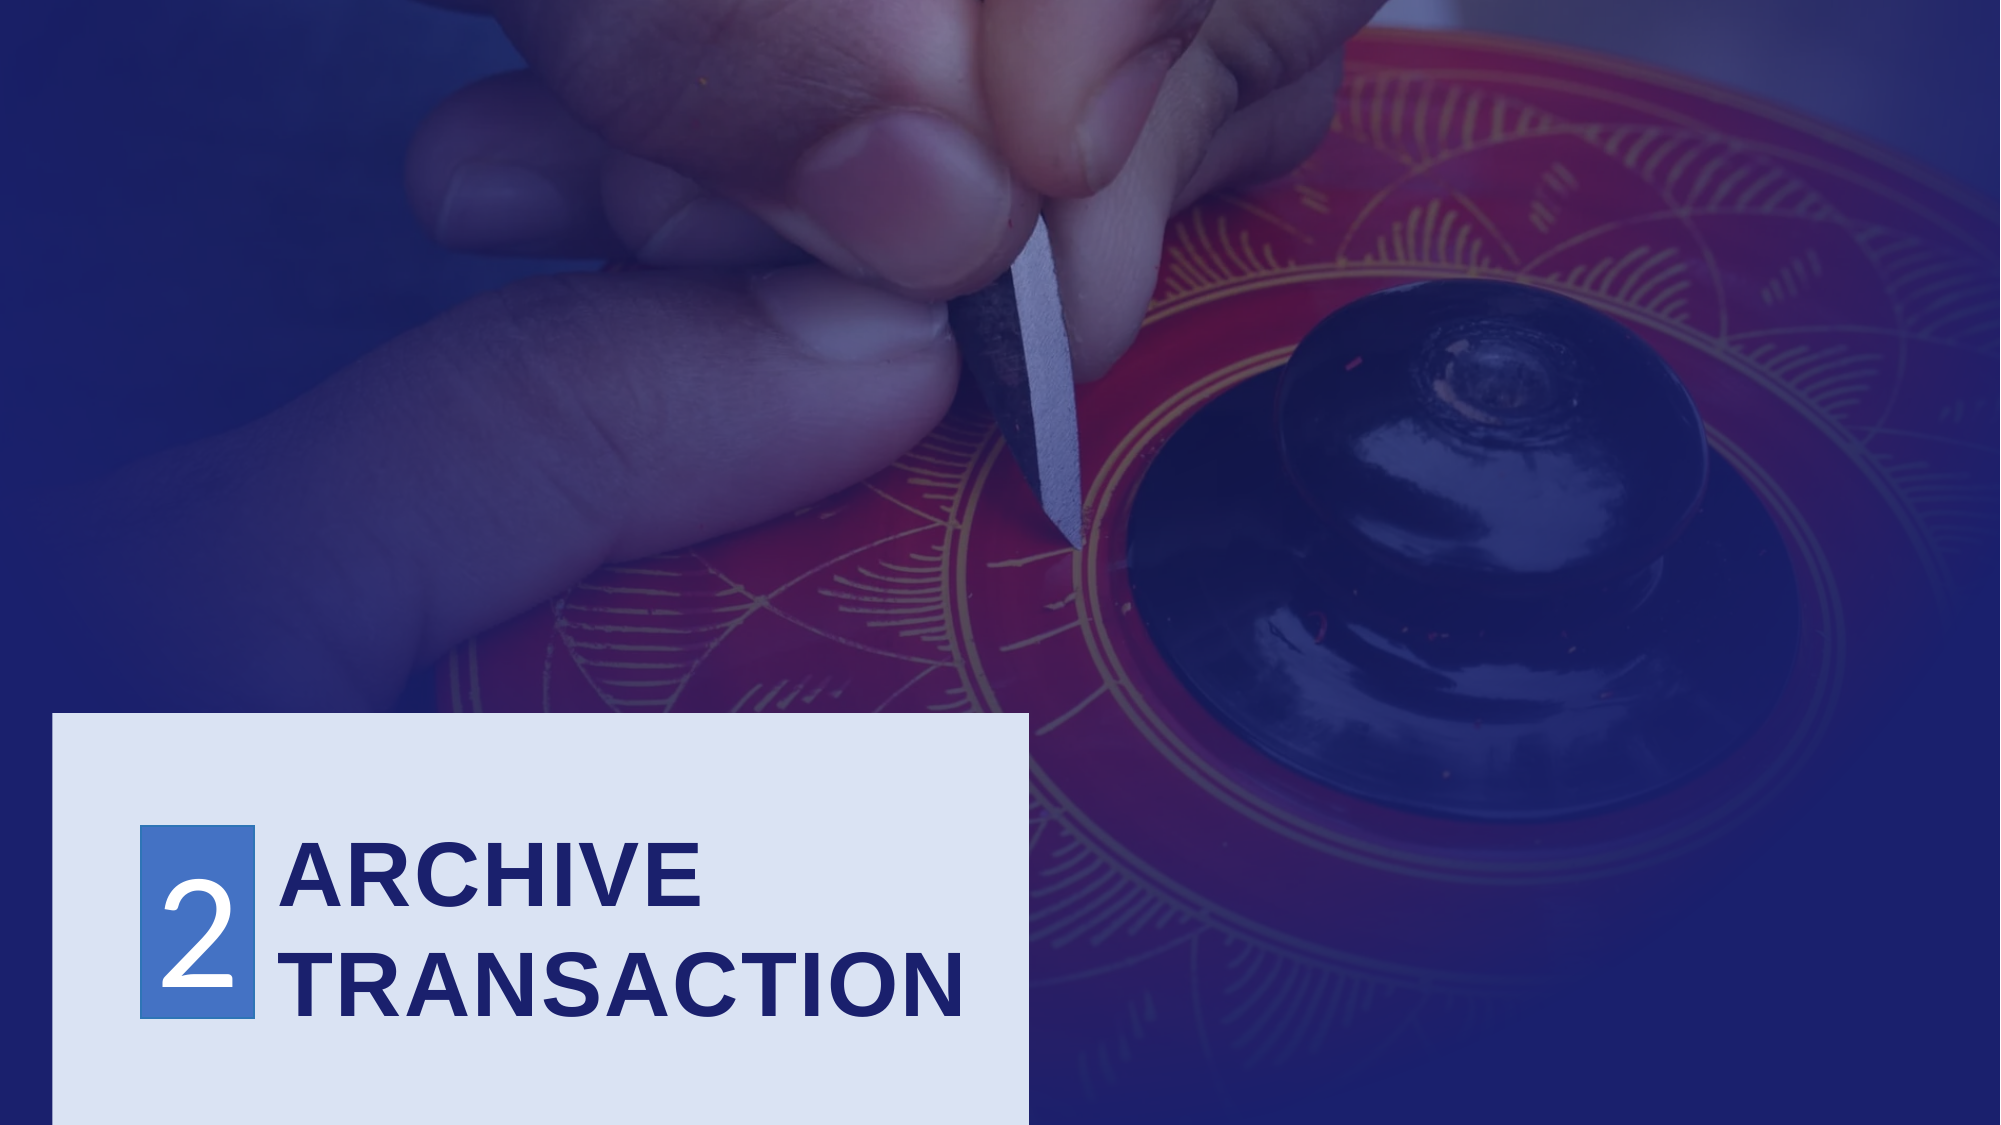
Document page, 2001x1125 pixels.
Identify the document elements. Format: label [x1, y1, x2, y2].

picture [0, 0, 2000, 1125]
text_box [52, 713, 1029, 1125]
text_box [141, 813, 254, 1031]
